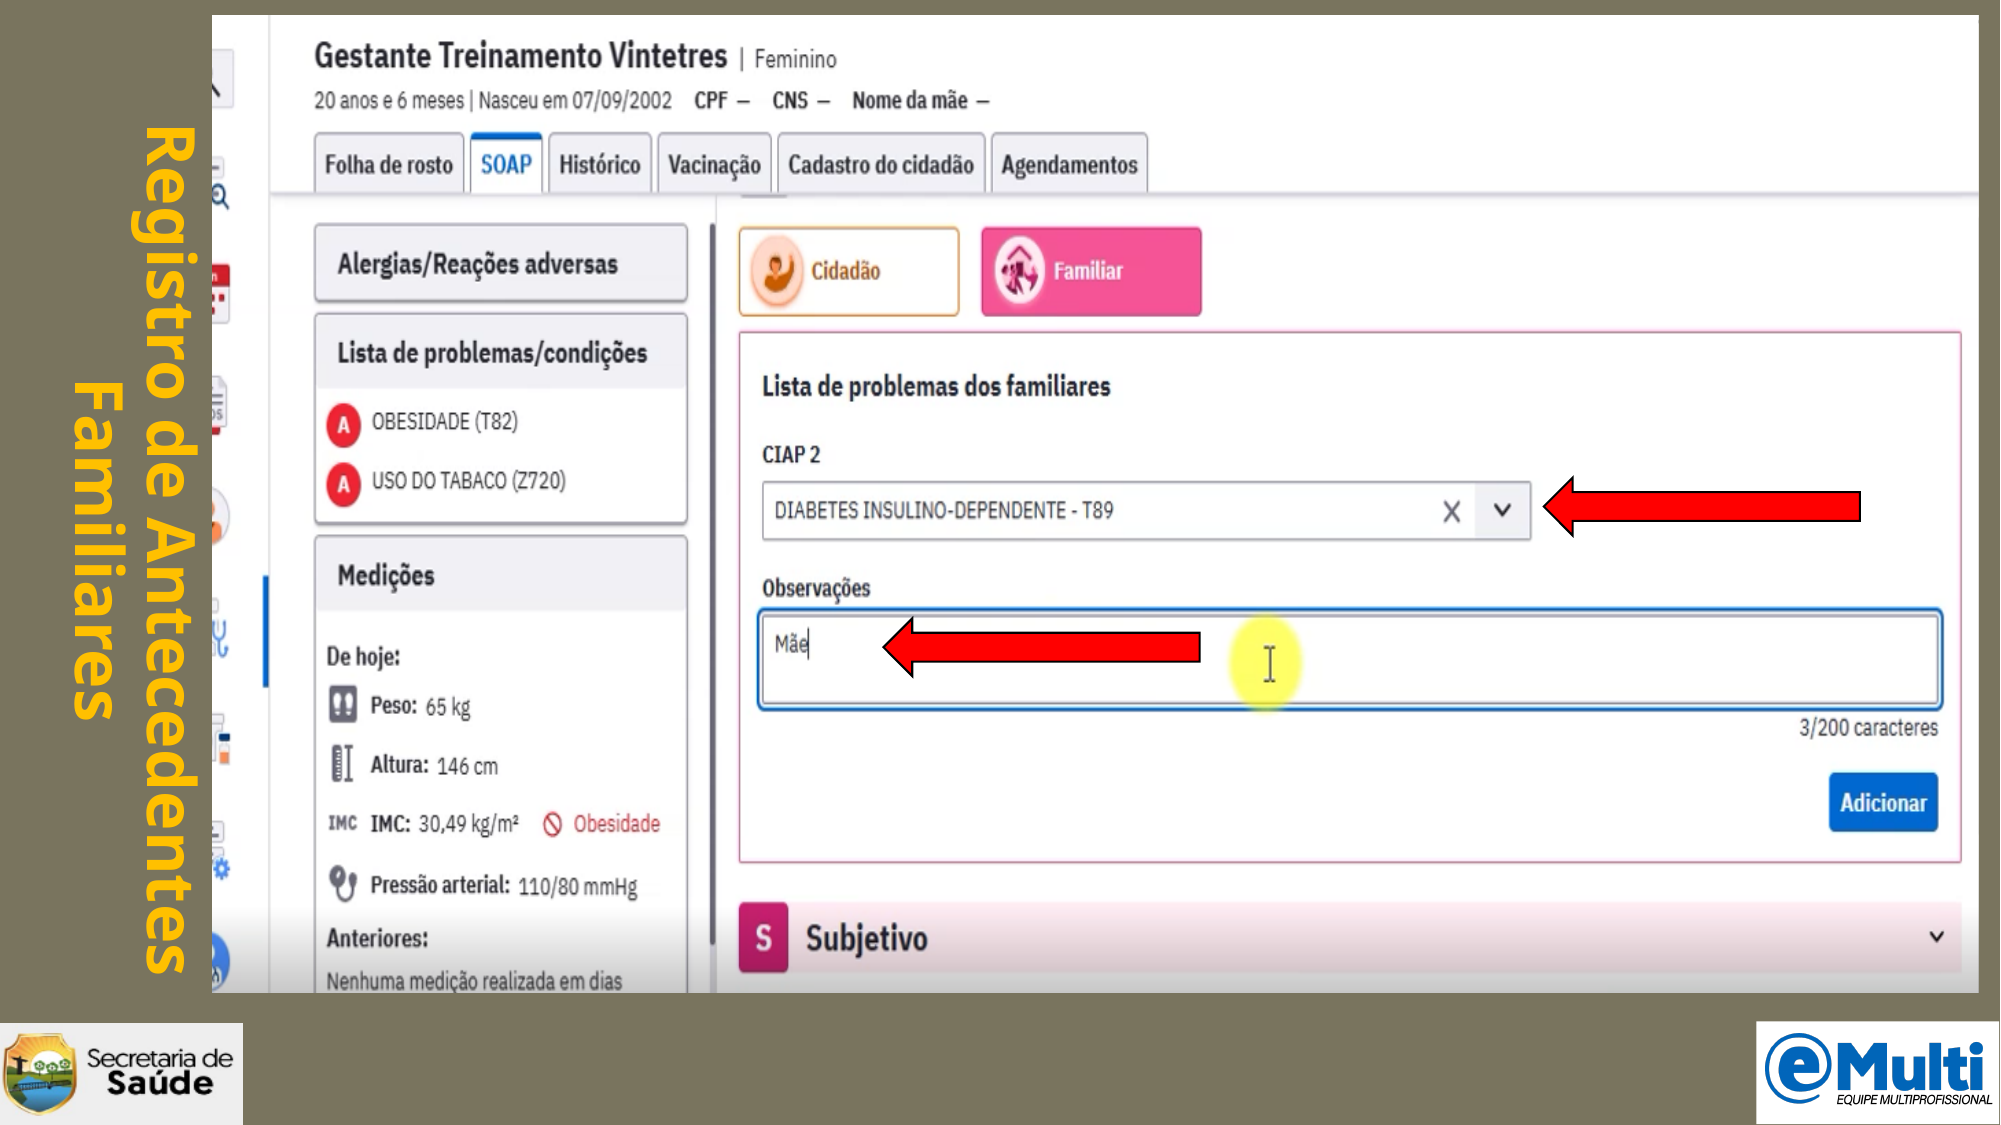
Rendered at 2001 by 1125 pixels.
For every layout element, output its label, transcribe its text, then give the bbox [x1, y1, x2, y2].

title Registro de Antecedentes Familiares [21, 15, 212, 993]
picture [0, 1023, 243, 1125]
picture [1758, 1021, 2001, 1123]
picture [212, 14, 1979, 993]
